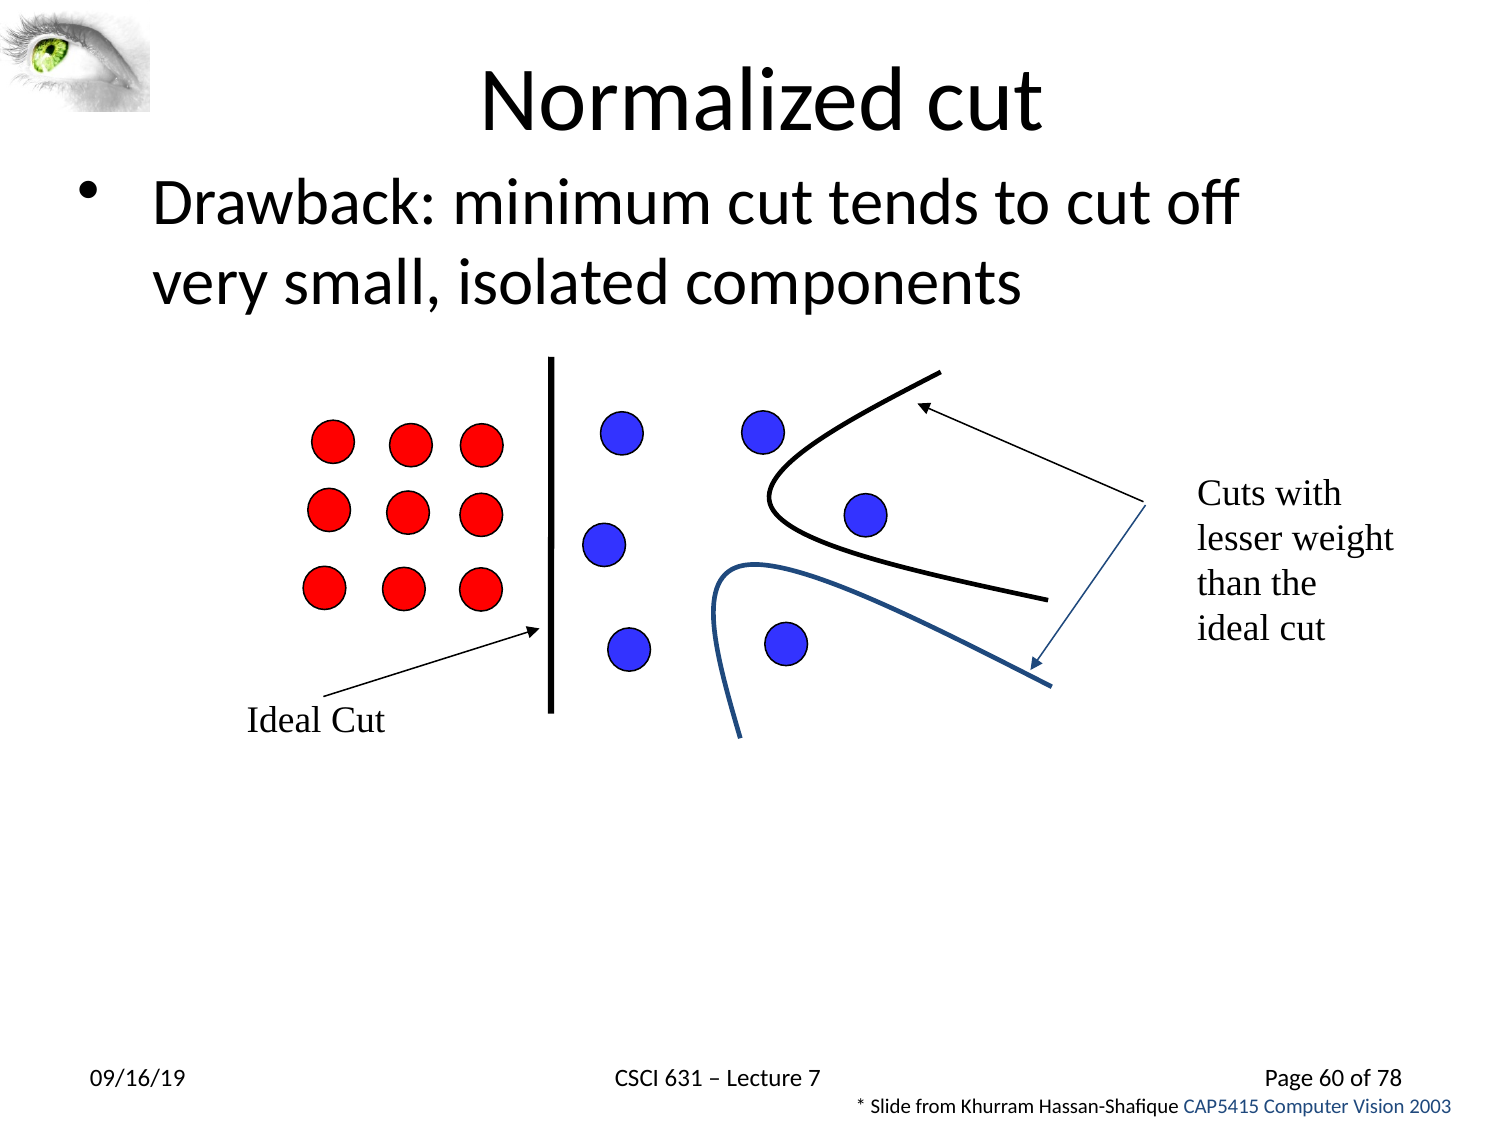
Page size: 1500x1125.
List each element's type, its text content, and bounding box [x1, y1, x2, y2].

title Normalized cut [87, 0, 1438, 188]
list Drawback: minimum cut tends to cut off very small, isolated components [62, 149, 1388, 1013]
text_box * Slide from Khurram Hassan-Shafique CAP5415 Computer Vision 2003 [840, 1084, 1467, 1125]
picture [0, 0, 87, 112]
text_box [208, 356, 1443, 763]
